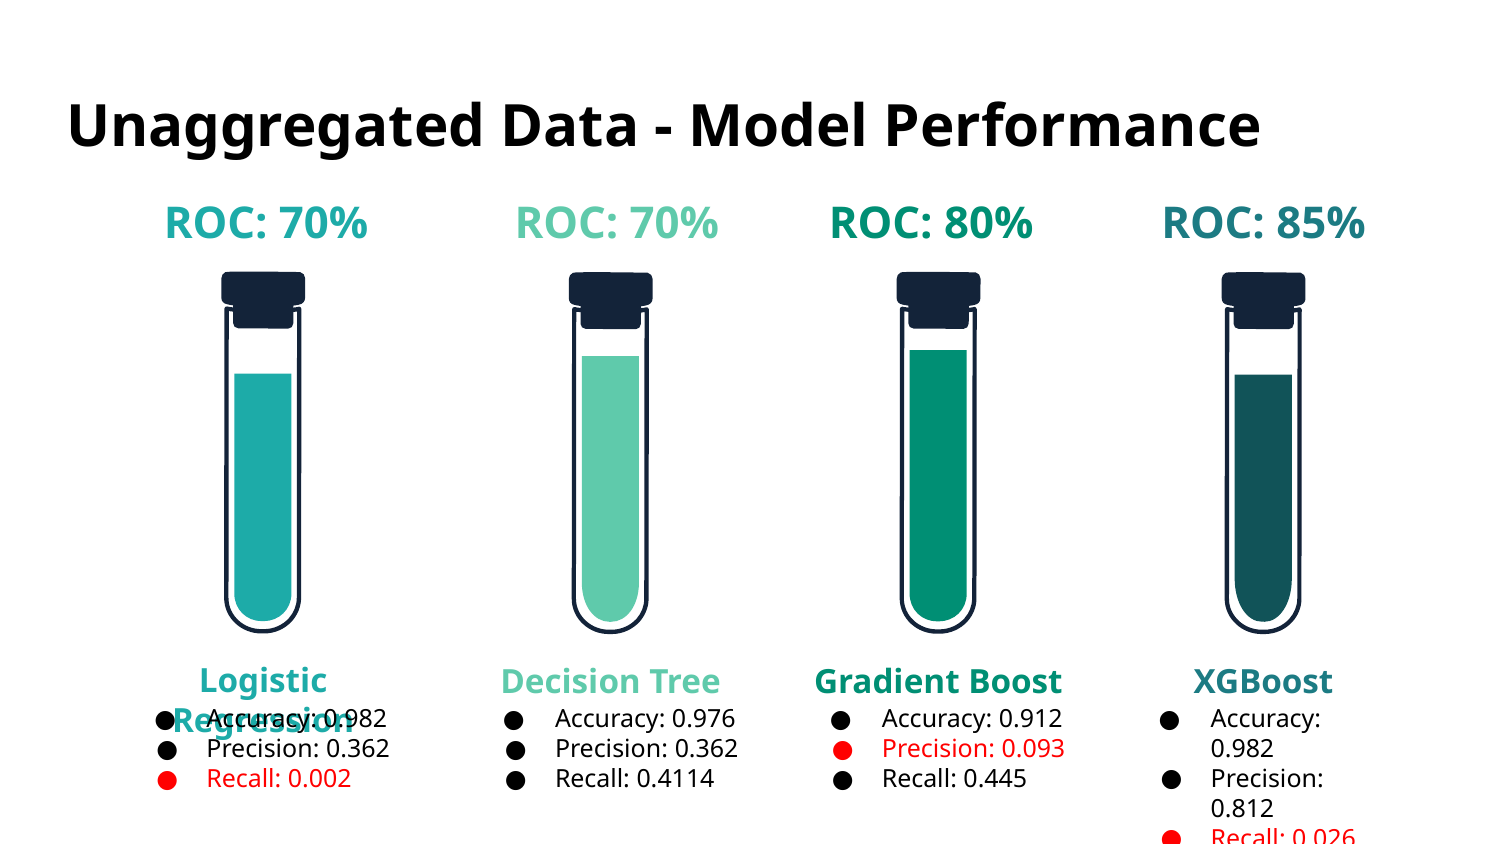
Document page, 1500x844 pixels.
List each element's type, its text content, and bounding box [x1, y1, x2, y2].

text_box ROC: 70% [123, 179, 410, 261]
title Unaggregated Data - Model Performance [51, 72, 1449, 167]
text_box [568, 271, 653, 635]
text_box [1221, 271, 1306, 635]
text_box ROC: 80% [788, 179, 1075, 261]
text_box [791, 645, 1086, 816]
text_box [896, 271, 981, 634]
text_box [464, 645, 757, 816]
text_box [1120, 644, 1407, 815]
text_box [93, 644, 434, 815]
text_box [221, 271, 306, 634]
text_box ROC: 85% [1120, 179, 1407, 261]
text_box ROC: 70% [485, 179, 749, 261]
